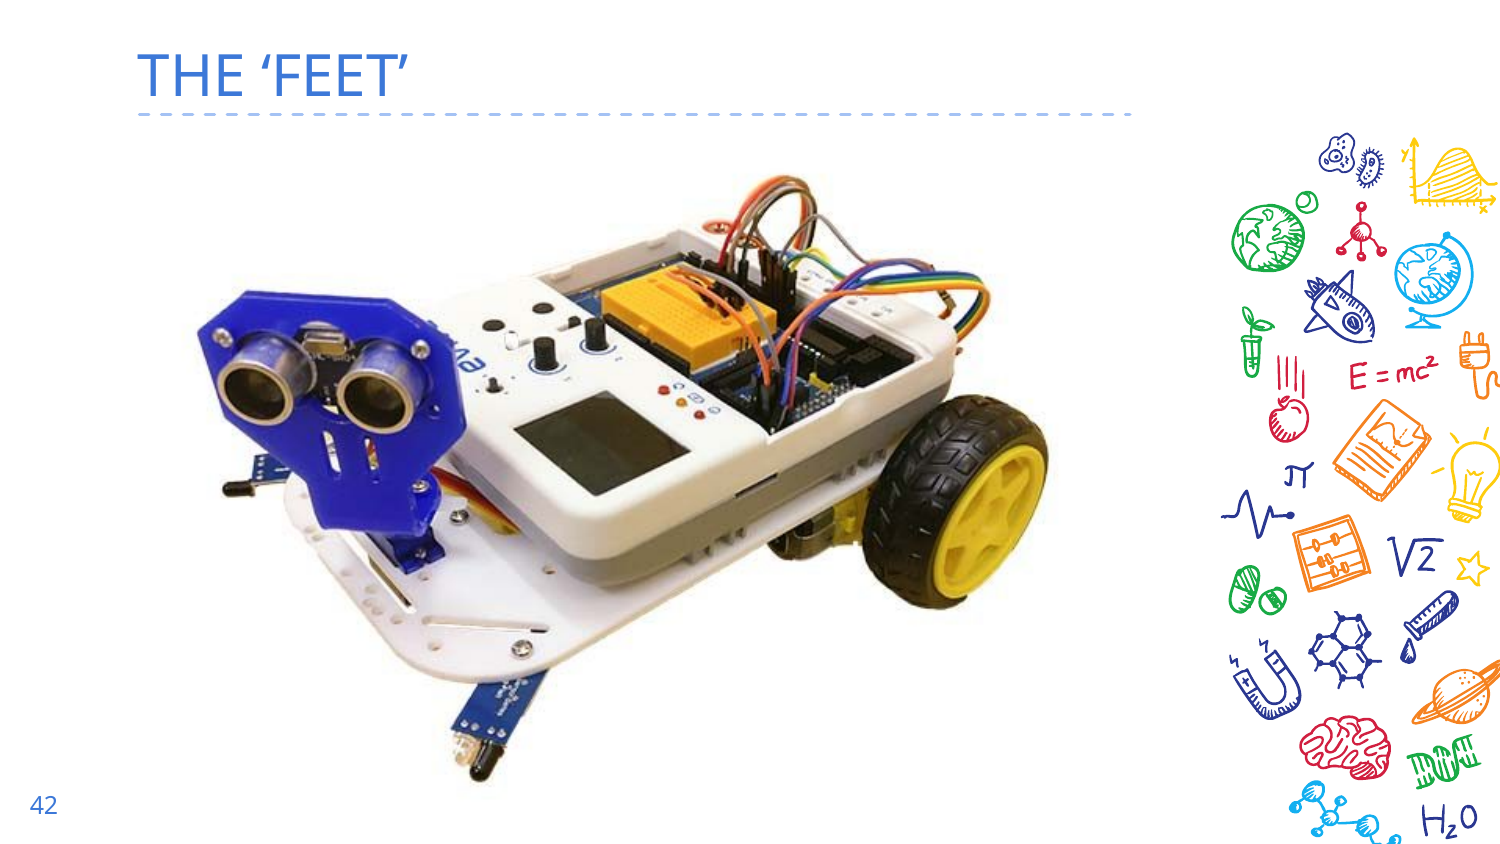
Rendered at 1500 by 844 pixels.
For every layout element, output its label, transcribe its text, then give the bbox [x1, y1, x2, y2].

slide_number ‹#› [14, 774, 105, 840]
picture [157, 149, 1096, 807]
title THE ‘FEET’ [122, 0, 1130, 123]
